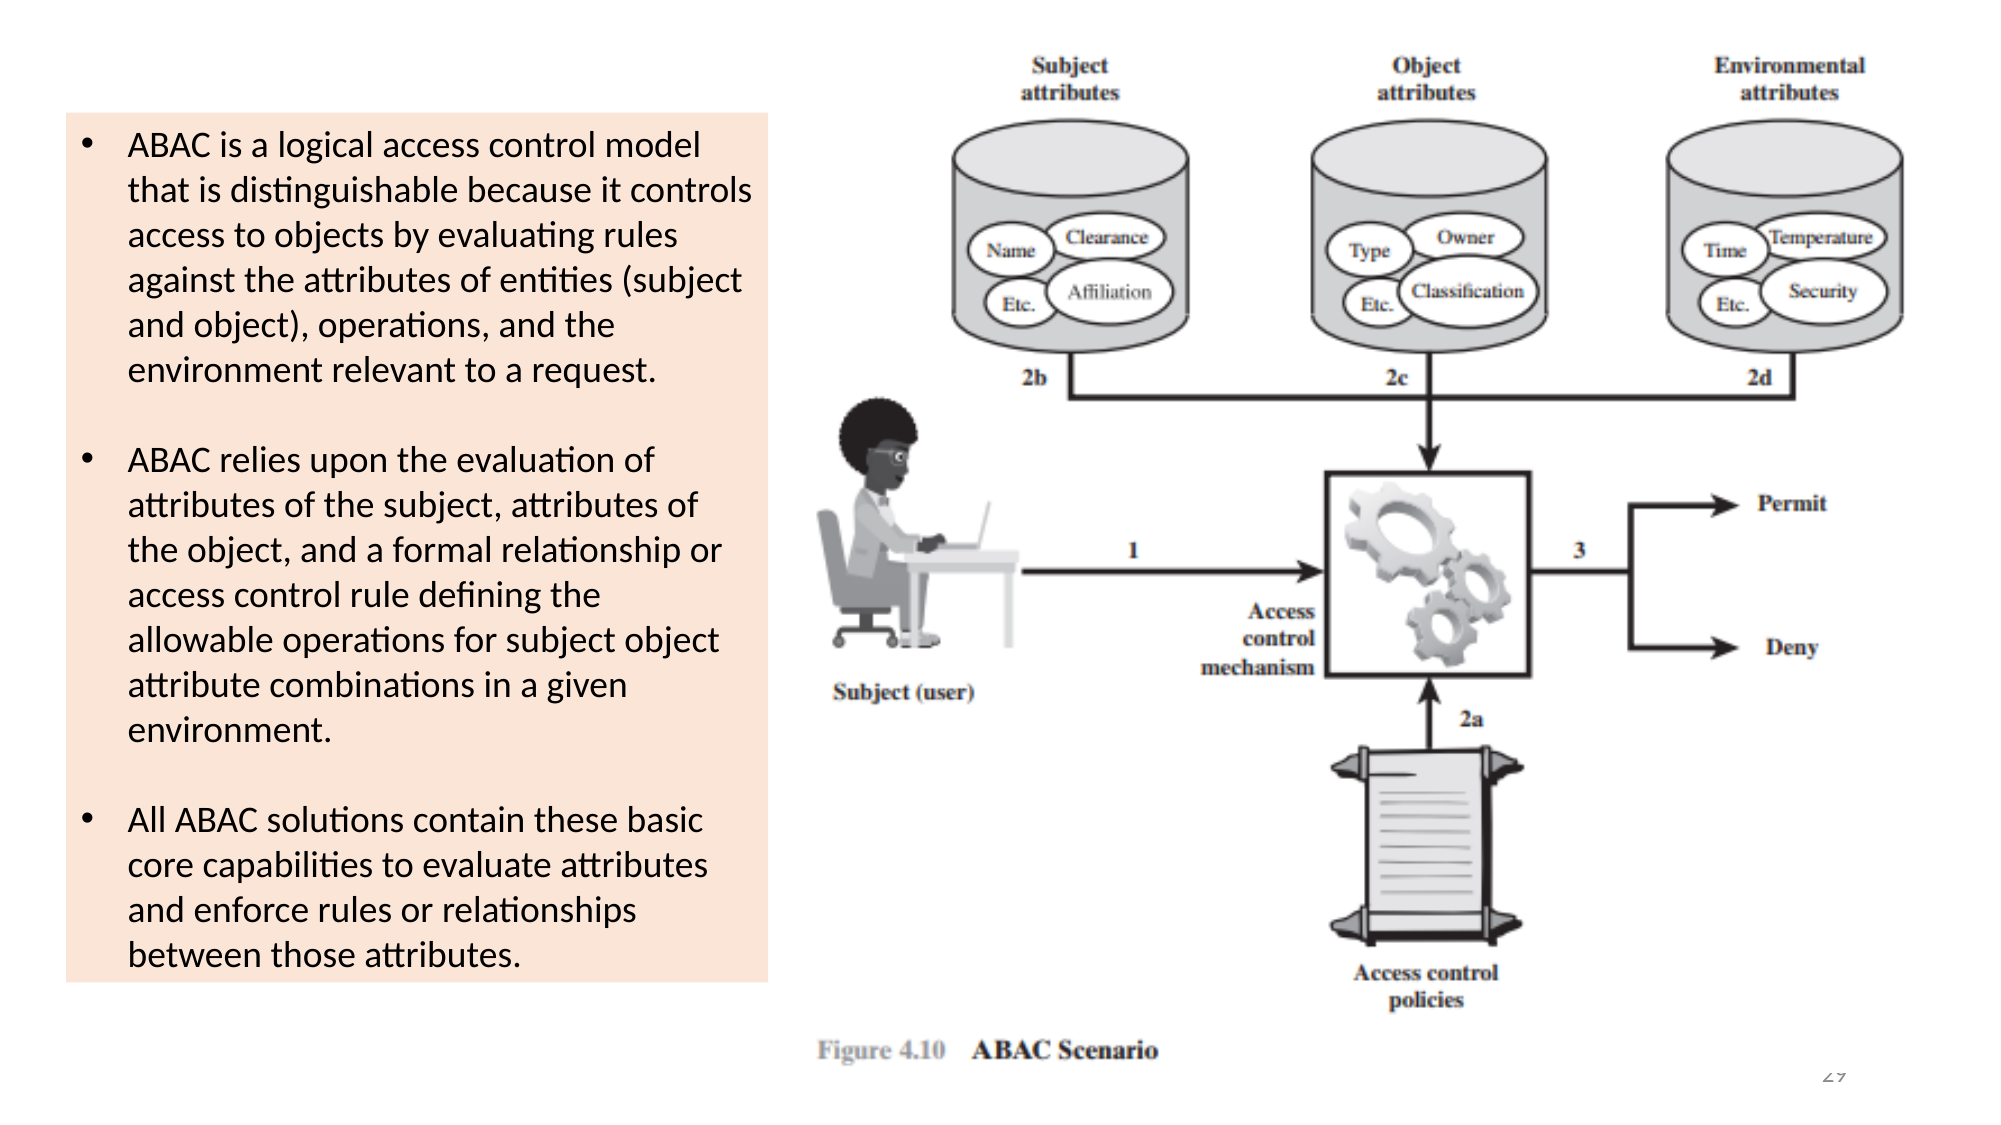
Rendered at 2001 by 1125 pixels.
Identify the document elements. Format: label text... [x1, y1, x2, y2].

slide_number 29 [1412, 1073, 1863, 1103]
picture [786, 31, 1920, 1073]
text_box ABAC is a logical access control model that is distinguishable because it controls access to objects by evaluating rules against the attributes of entities (subject and object), operations, and the environment relevant to a request. ABAC relies upon the evaluation of attributes of the subject, attributes of the object, and a formal relationship or access control rule defining the allowable operations for subject object attribute combinations in a given environment. All ABAC solutions contain these basic core capabilities to evaluate attributes and enforce rules or relationships between those attributes. [66, 112, 769, 983]
